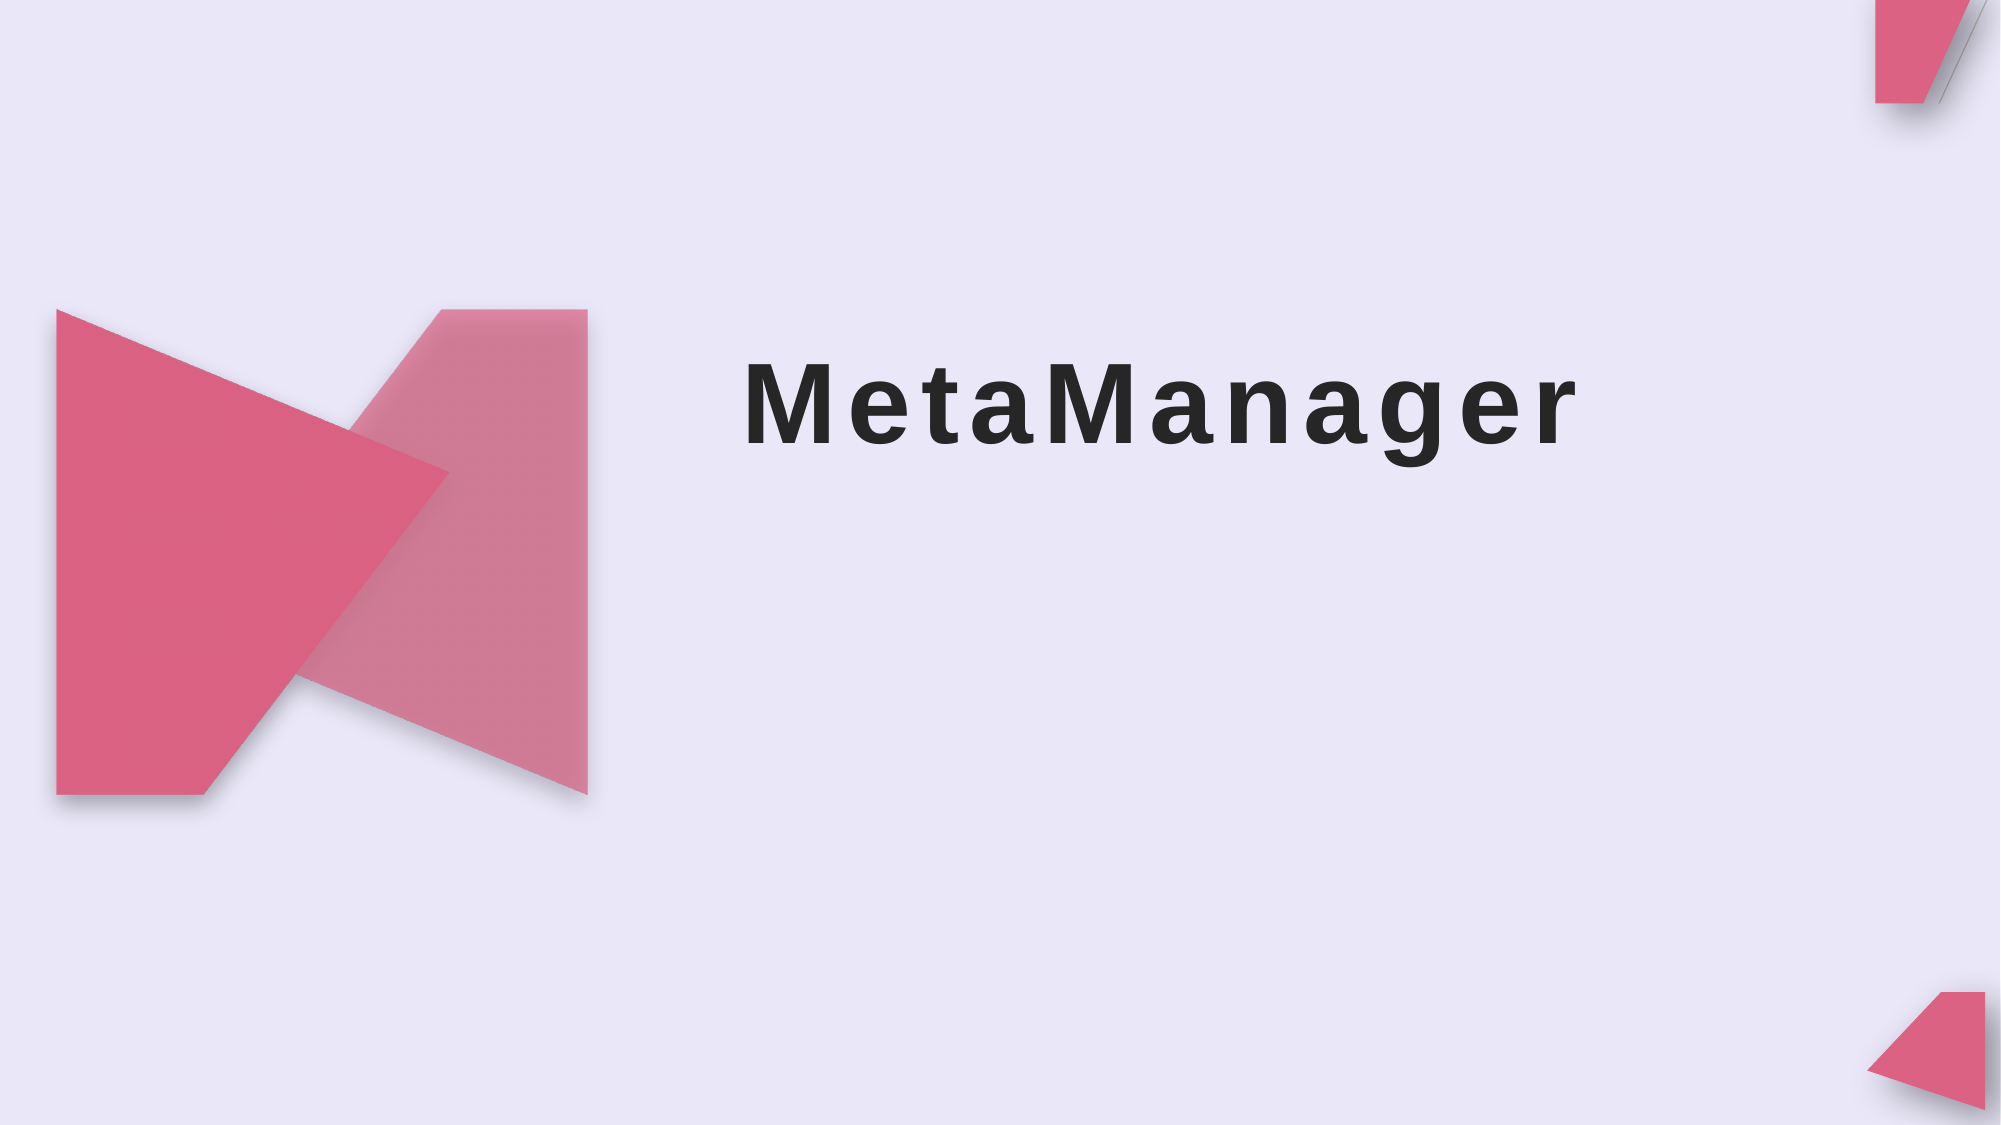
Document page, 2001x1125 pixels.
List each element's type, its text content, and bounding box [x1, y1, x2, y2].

picture [56, 309, 588, 795]
title MetaManager [741, 328, 1867, 467]
